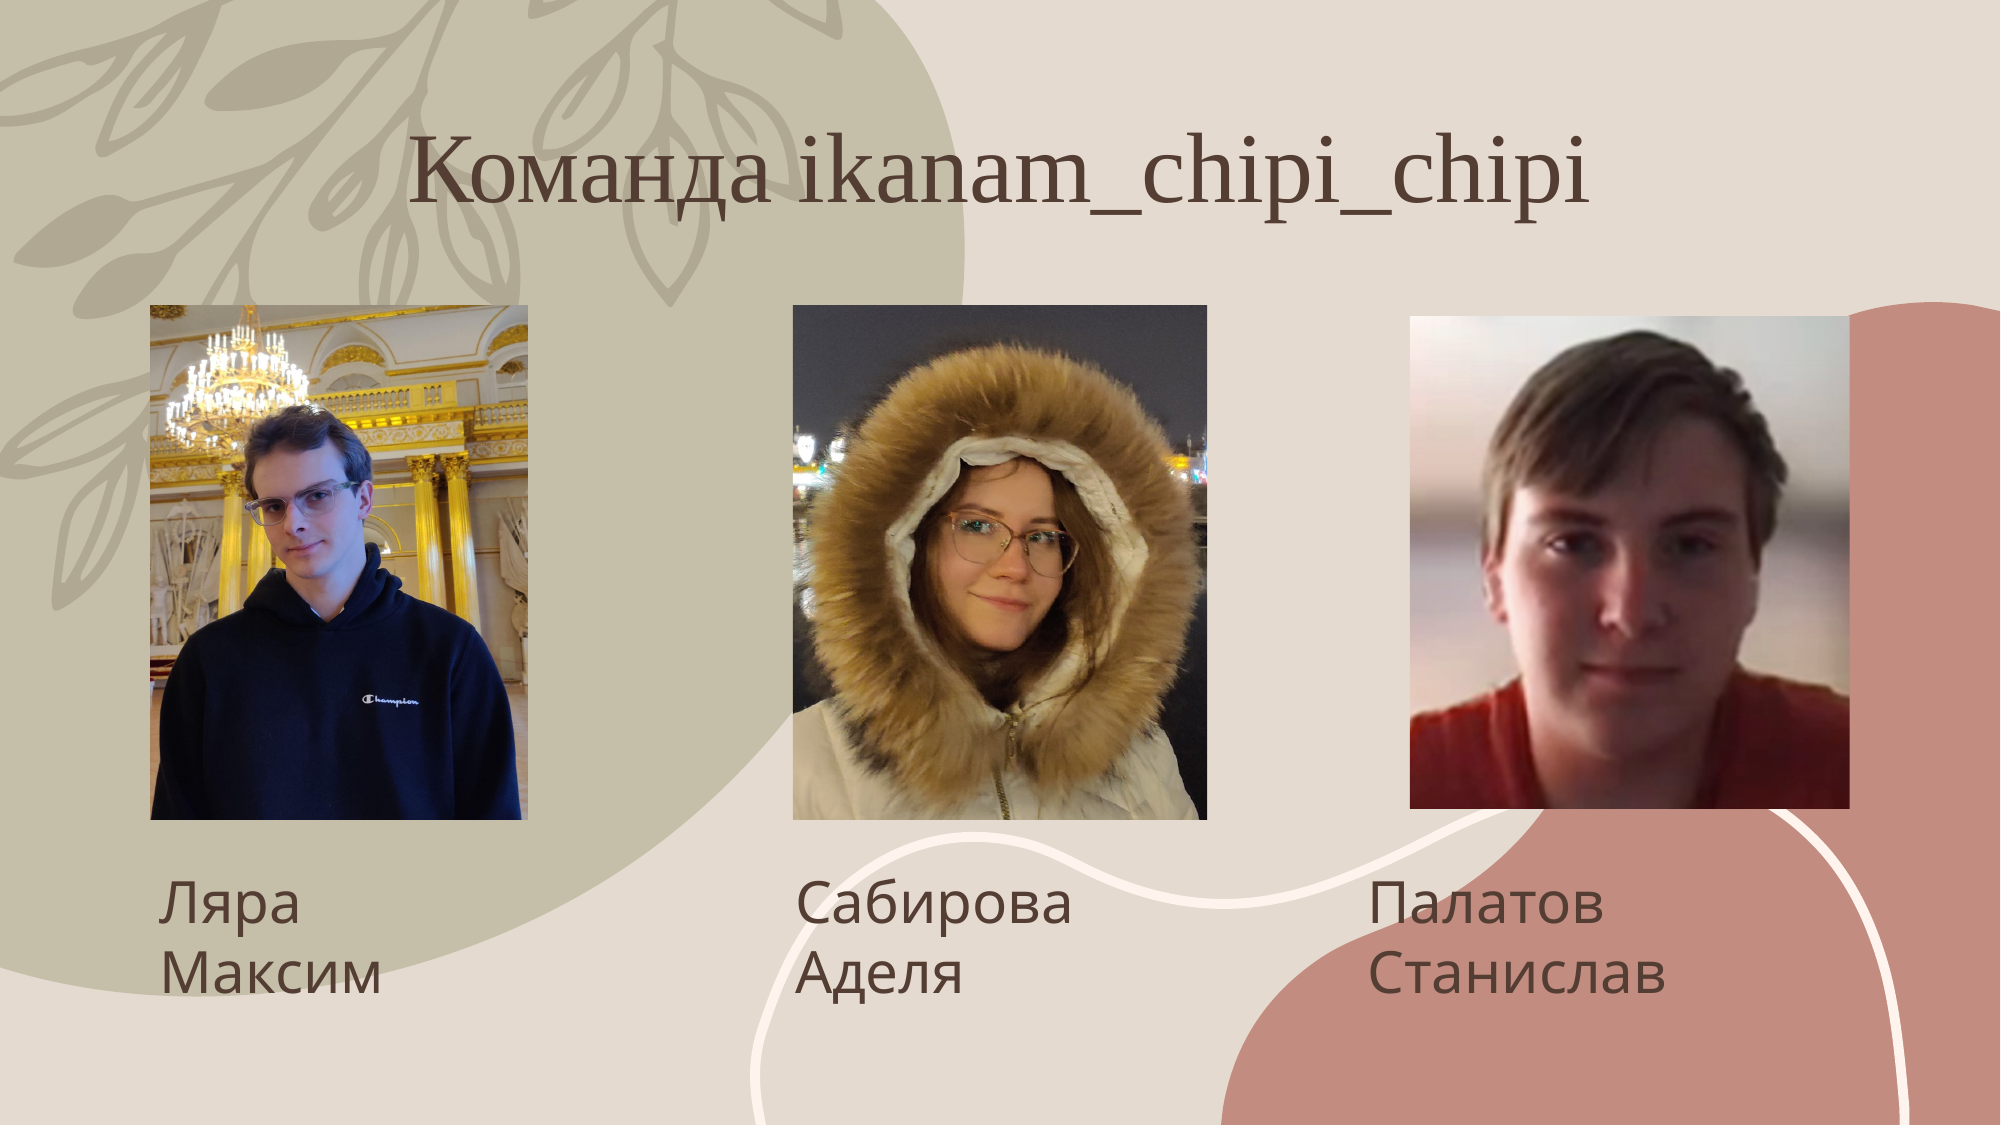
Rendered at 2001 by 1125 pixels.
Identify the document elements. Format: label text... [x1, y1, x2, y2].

picture [1409, 316, 1850, 809]
text_box Сабирова Аделя [780, 849, 1220, 947]
picture [149, 305, 529, 820]
picture [792, 305, 1208, 820]
text_box Ляра Максим [144, 849, 534, 947]
title Команда ikanam_chipi_chipi [150, 0, 1850, 341]
text_box Палатов Станислав [1352, 849, 1908, 947]
